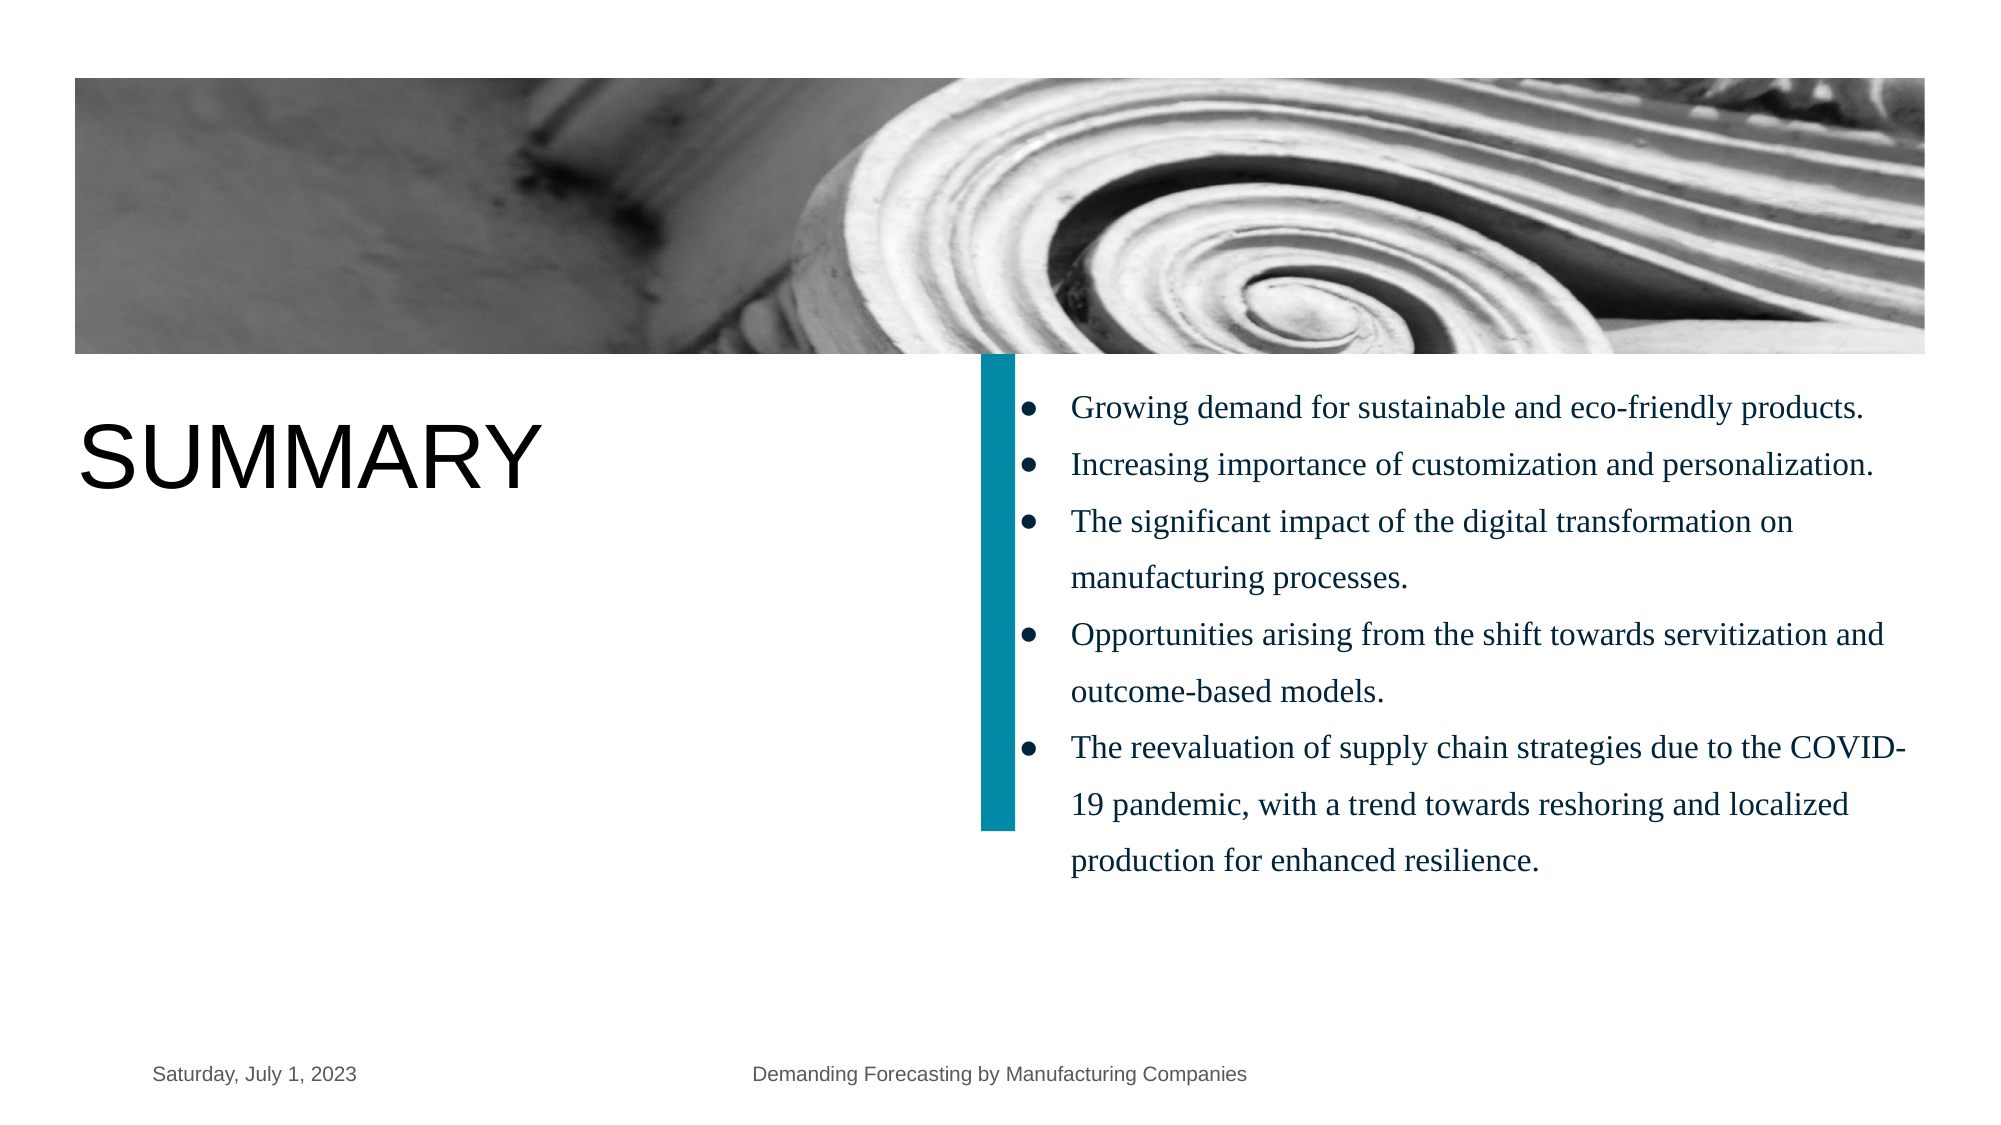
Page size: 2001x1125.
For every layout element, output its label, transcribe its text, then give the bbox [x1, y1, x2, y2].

title SUMMARY [63, 401, 813, 620]
picture [74, 78, 1925, 354]
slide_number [137, 1042, 588, 1103]
list Growing demand for sustainable and eco-friendly products. Increasing importance of customization and personalization. The significant impact of the digital transformation on manufacturing processes. Opportunities arising from the shift towards servitization and outcome-based models. The reevaluation of supply chain strategies due to the COVID-19 pandemic, with a trend towards reshoring and localized production for enhanced resilience. [980, 361, 1937, 989]
footer Demanding Forecasting by Manufacturing Companies [662, 1042, 1338, 1103]
